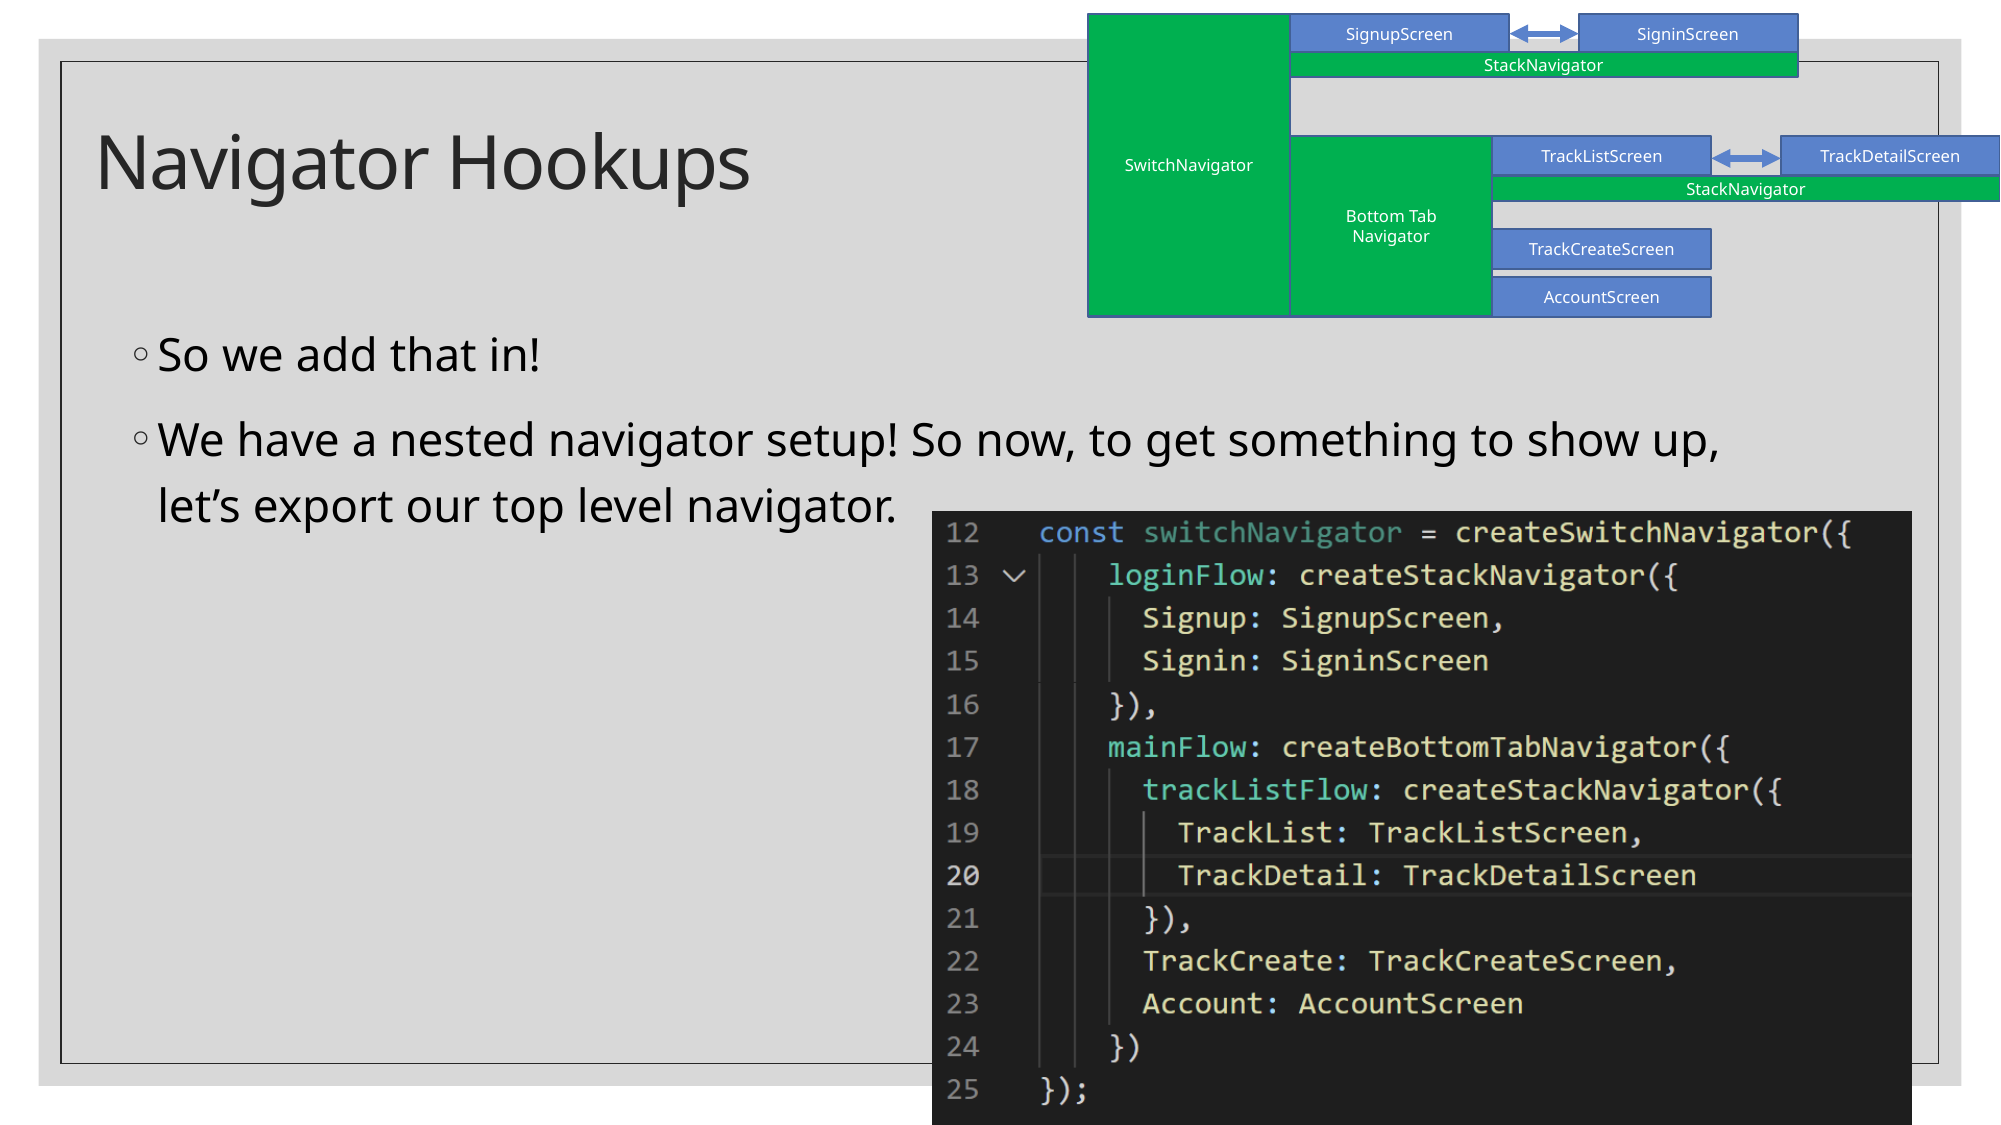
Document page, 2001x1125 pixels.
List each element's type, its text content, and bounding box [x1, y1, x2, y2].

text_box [1088, 13, 2000, 317]
title Navigator Hookups [79, 52, 1082, 278]
picture [932, 511, 1912, 1125]
list So we add that in! We have a nested navigator setup! So now, to get something to show up, let’s export our top level navigator. [112, 307, 1794, 1053]
